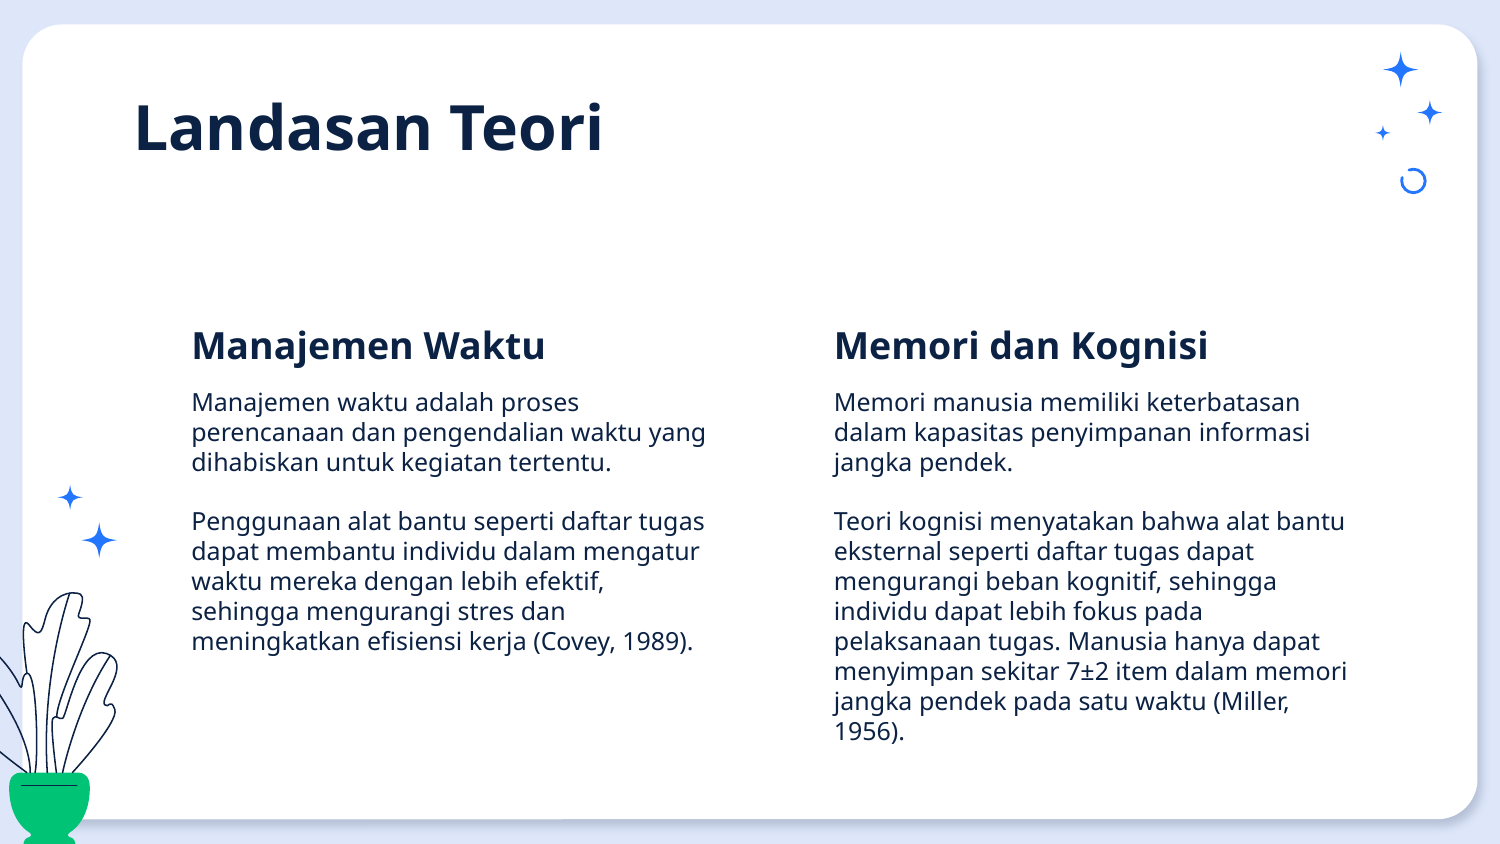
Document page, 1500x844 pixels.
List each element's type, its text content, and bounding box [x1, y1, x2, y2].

subtitle Memori dan Kognisi [818, 304, 1374, 371]
subtitle Memori manusia memiliki keterbatasan dalam kapasitas penyimpanan informasi jangka pendek. Teori kognisi menyatakan bahwa alat bantu eksternal seperti daftar tugas dapat mengurangi beban kognitif, sehingga individu dapat lebih fokus pada pelaksanaan tugas. Manusia hanya dapat menyimpan sekitar 7±2 item dalam memori jangka pendek pada satu waktu (Miller, 1956). [818, 371, 1374, 660]
subtitle Manajemen Waktu [176, 304, 731, 382]
title Landasan Teori [118, 72, 1382, 167]
subtitle Manajemen waktu adalah proses perencanaan dan pengendalian waktu yang dihabiskan untuk kegiatan tertentu. Penggunaan alat bantu seperti daftar tugas dapat membantu individu dalam mengatur waktu mereka dengan lebih efektif, sehingga mengurangi stres dan meningkatkan efisiensi kerja (Covey, 1989). [176, 382, 731, 660]
